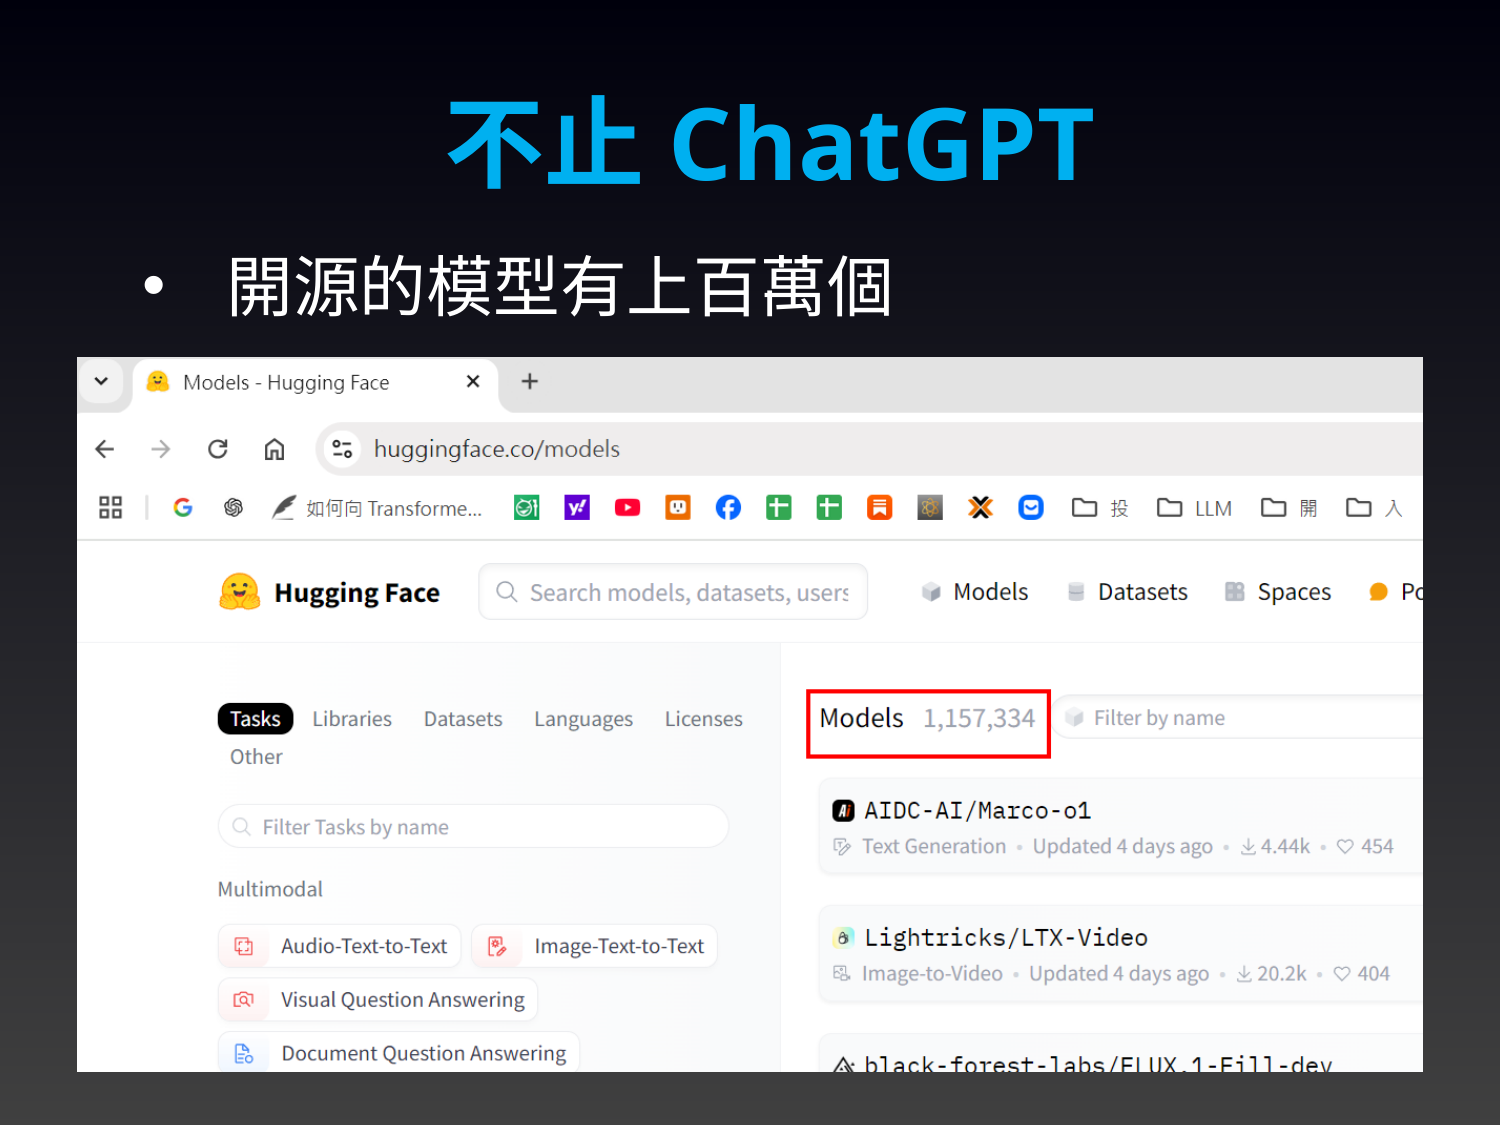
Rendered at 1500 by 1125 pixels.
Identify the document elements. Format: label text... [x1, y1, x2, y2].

picture [76, 357, 1424, 1073]
text_box 不止ChatGPT [430, 53, 1119, 216]
text_box 開源的模型有上百萬個 [127, 237, 1453, 332]
